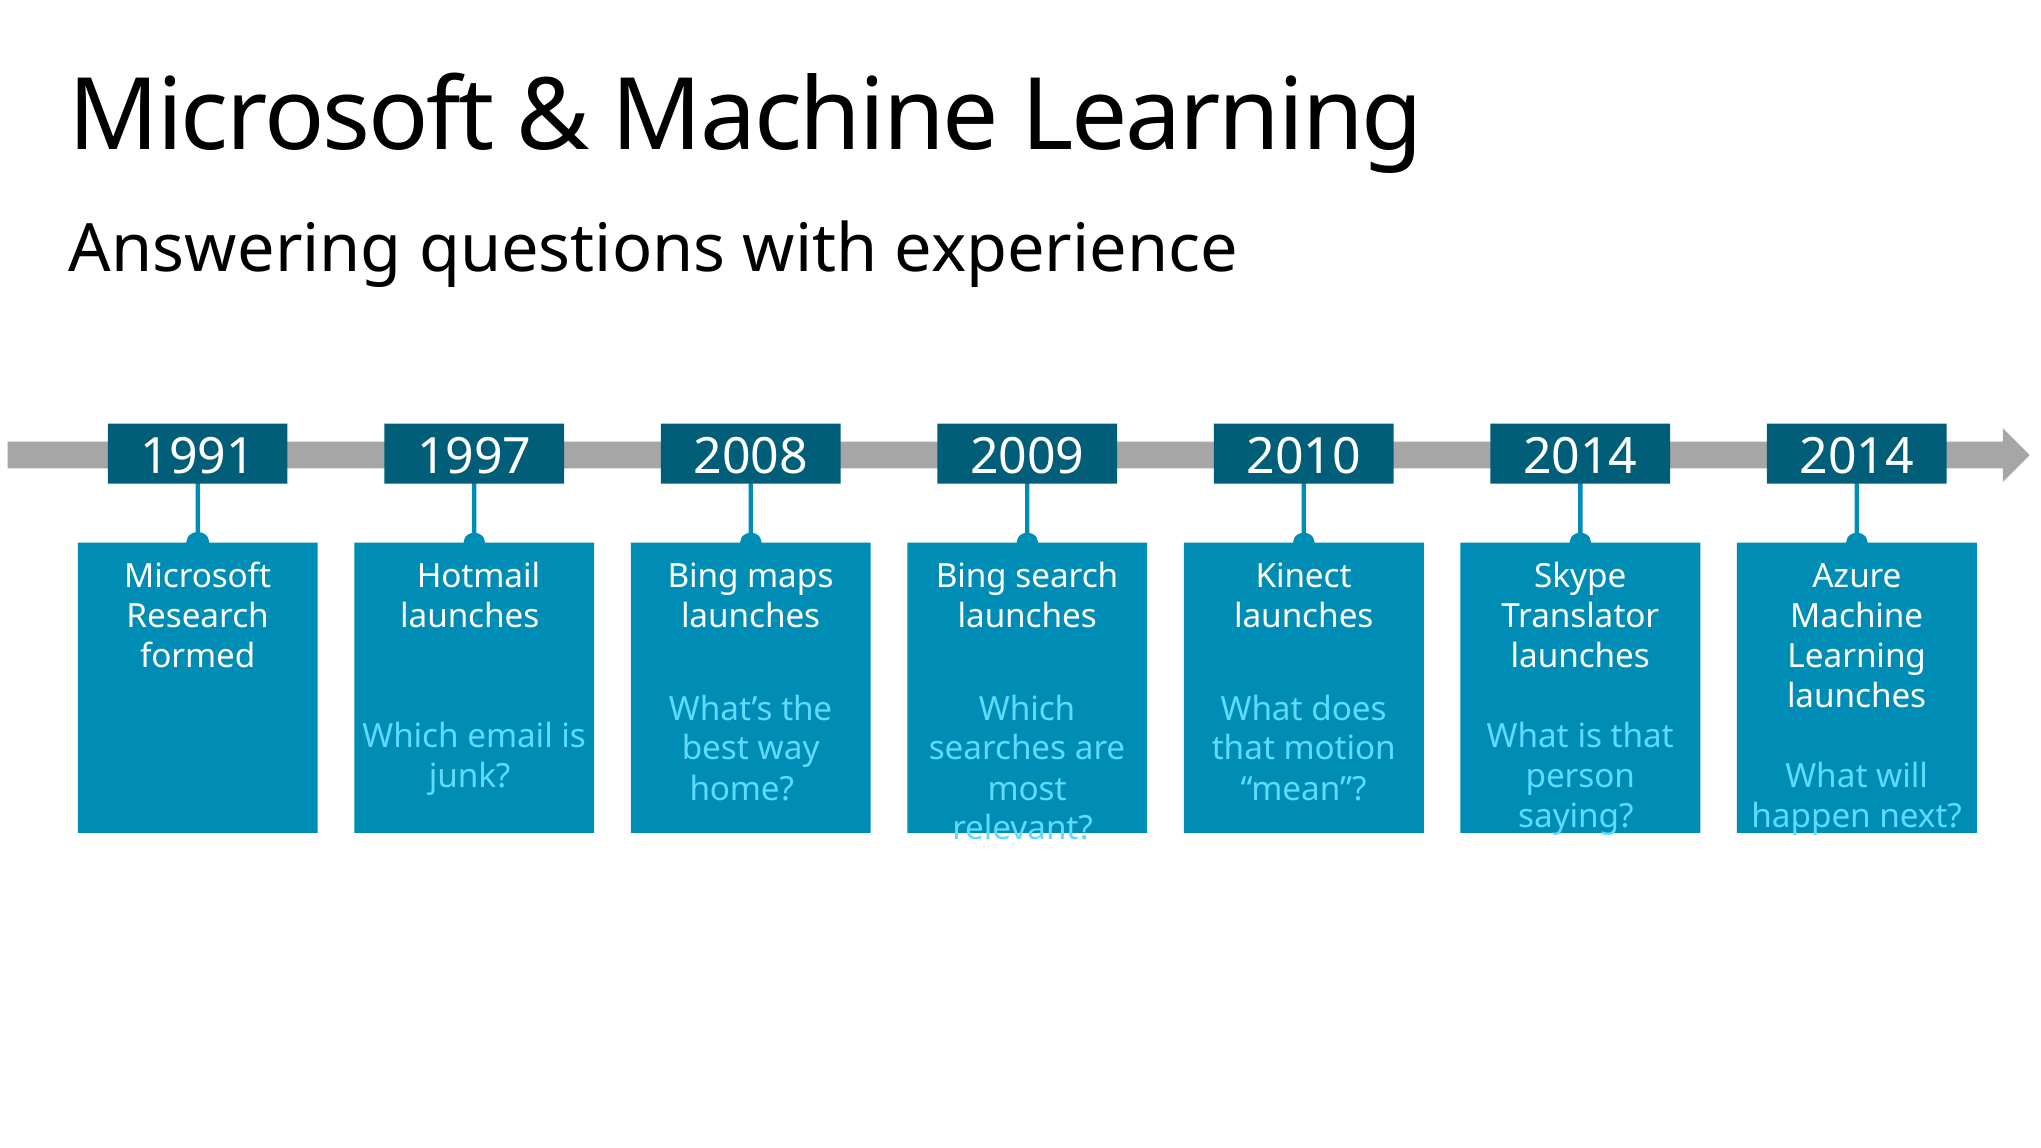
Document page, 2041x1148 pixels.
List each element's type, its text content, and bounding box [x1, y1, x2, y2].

text_box [1978, 428, 2030, 482]
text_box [906, 423, 1148, 834]
text_box [1425, 441, 1460, 469]
text_box [7, 441, 77, 469]
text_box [1460, 423, 1701, 834]
text_box [595, 441, 630, 469]
list Answering questions with experience [45, 199, 1996, 302]
text_box [871, 441, 906, 469]
text_box [1701, 441, 1736, 469]
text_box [1183, 423, 1425, 834]
title Microsoft & Machine Learning [45, 48, 1996, 199]
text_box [1736, 423, 1978, 834]
text_box [1148, 441, 1183, 469]
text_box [354, 423, 595, 834]
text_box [630, 423, 871, 834]
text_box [77, 423, 318, 834]
text_box [318, 441, 354, 469]
